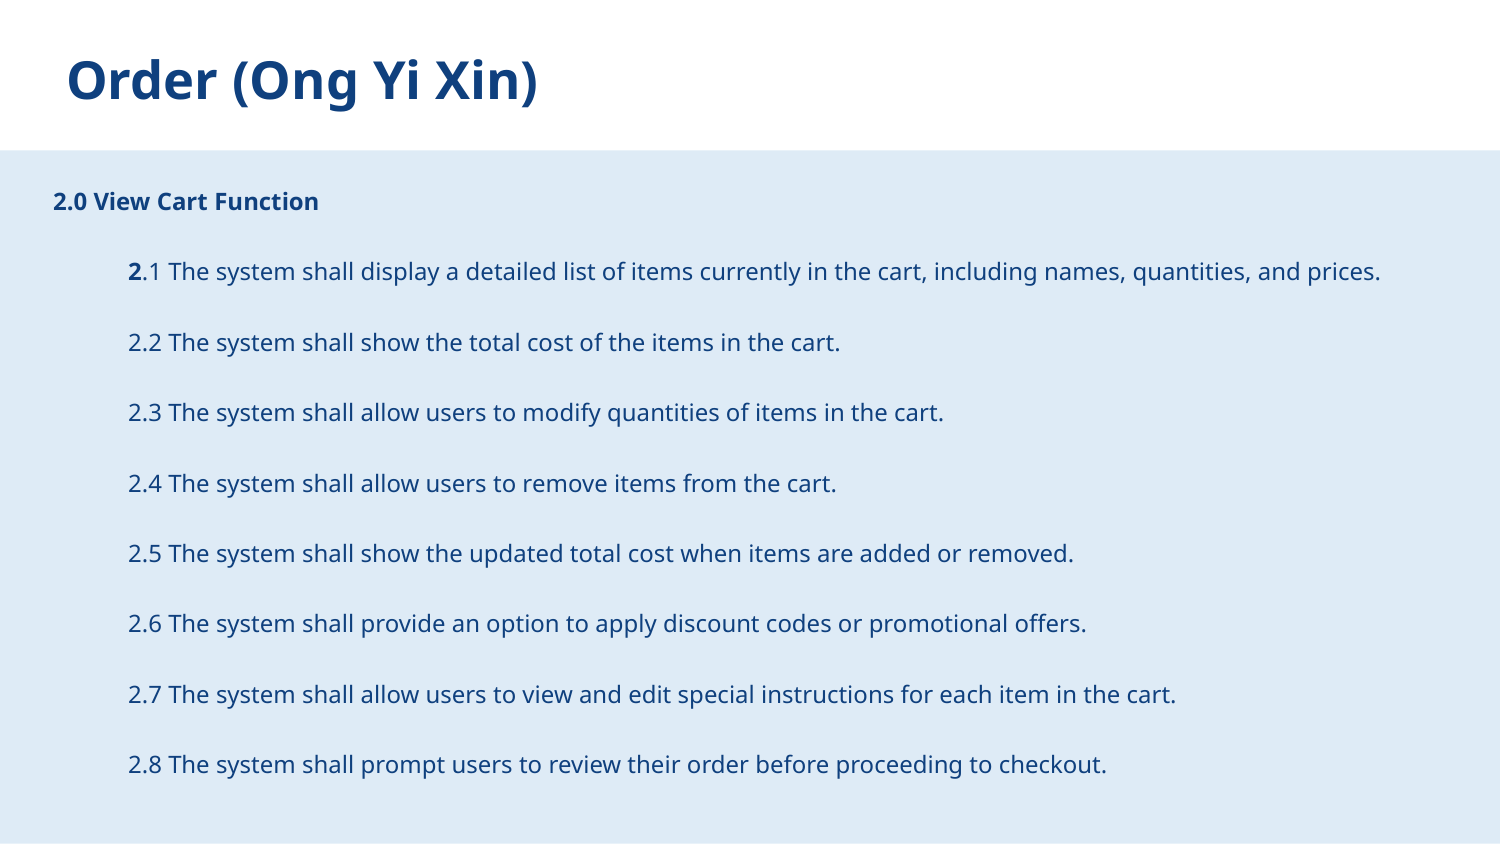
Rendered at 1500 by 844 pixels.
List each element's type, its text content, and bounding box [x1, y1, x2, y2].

title Order (Ong Yi Xin) [51, 31, 1449, 126]
text_box [0, 150, 1500, 844]
list 2.0 View Cart Function 2.1 The system shall display a detailed list of items currently in the cart, including names, quantities, and prices. 2.2 The system shall show the total cost of the items in the cart. 2.3 The system shall allow users to modify quantities of items in the cart. 2.4 The system shall allow users to remove items from the cart. 2.5 The system shall show the updated total cost when items are added or removed. 2.6 The system shall provide an option to apply discount codes or promotional offers. 2.7 The system shall allow users to view and edit special instructions for each item in the cart. 2.8 The system shall prompt users to review their order before proceeding to checkout. [38, 171, 1436, 808]
